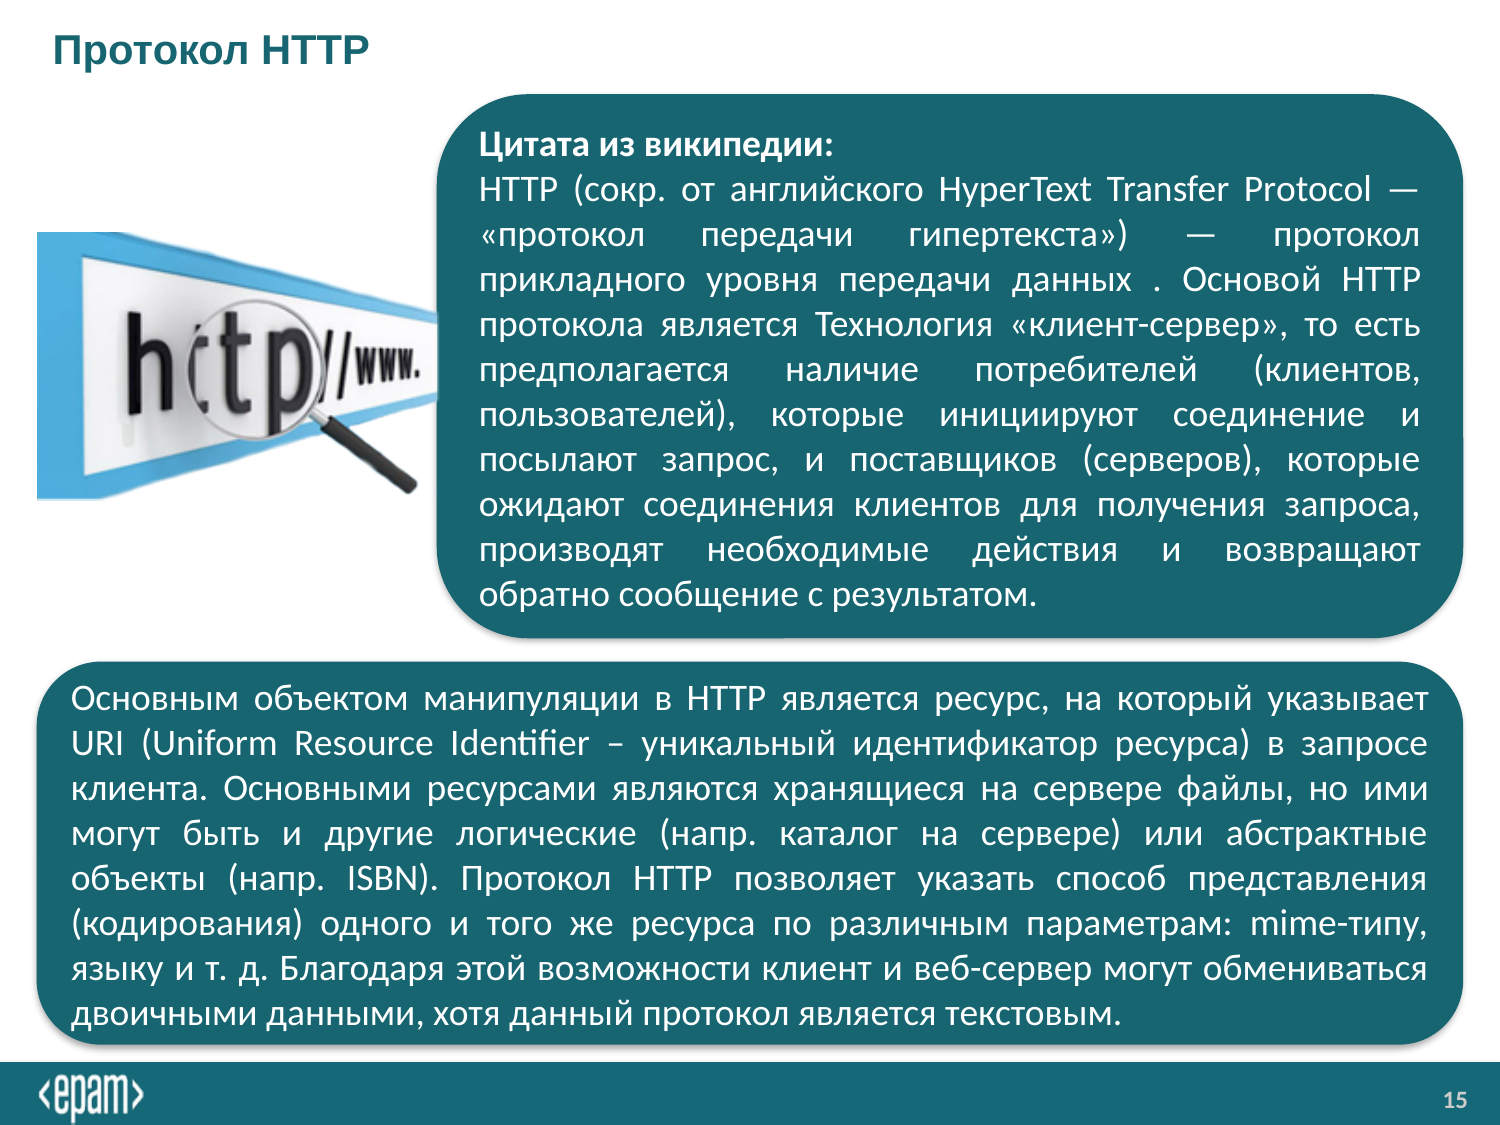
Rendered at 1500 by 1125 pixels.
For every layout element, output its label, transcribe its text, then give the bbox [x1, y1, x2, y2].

picture [38, 1074, 144, 1125]
text_box Основным объектом манипуляции в HTTP является ресурс, на который указывает URI (Uniform Resource Identifier – уникальный идентификатор ресурса) в запросе клиента. Основными ресурсами являются хранящиеся на сервере файлы, но ими могут быть и другие логические (напр. каталог на сервере) или абстрактные объекты (напр. ISBN). Протокол HTTP позволяет указать способ представления (кодирования) одного и того же ресурса по различным параметрам: mime-типу, языку и т. д. Благодаря этой возможности клиент и веб-сервер могут обмениваться двоичными данными, хотя данный протокол является текстовым. [36, 661, 1464, 1045]
title Протокол HTTP [0, 0, 1500, 95]
text_box Цитата из википедии: HTTP (сокр. от английского HyperText Transfer Prоtocоl — «протокол передачи гипертекста») — протокол прикладного уровня передачи данных . Основой HTTP протокола является Технология «клиент-сервер», то есть предполагается наличие потребителей (клиентов, пользователей), которые инициируют соединение и посылают запрос, и поставщиков (серверов), которые ожидают соединения клиентов для получения запроса, производят необходимые действия и возвращают обратно сообщение с результатом. [436, 94, 1464, 639]
picture [37, 231, 508, 501]
